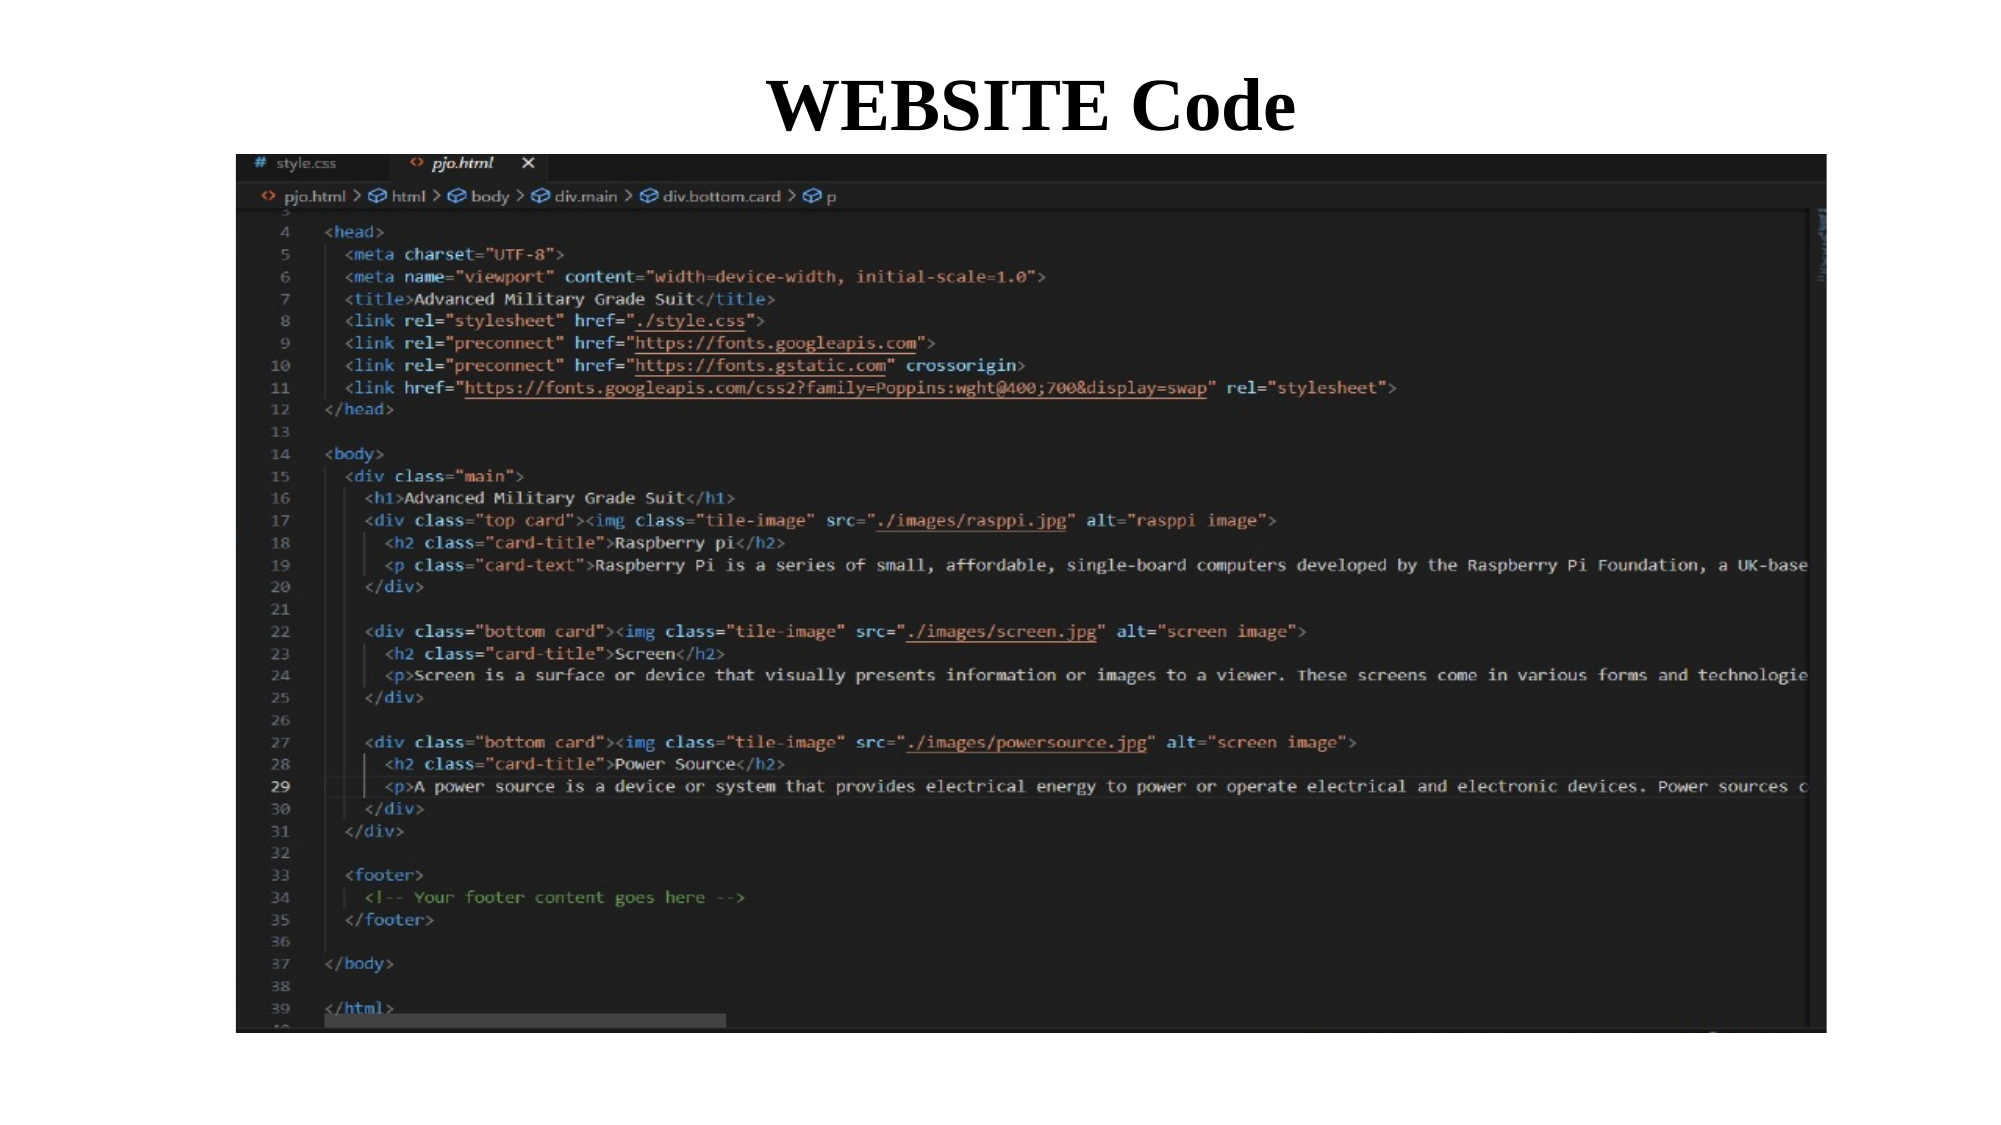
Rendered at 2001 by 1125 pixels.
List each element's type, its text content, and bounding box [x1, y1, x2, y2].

picture [235, 153, 1828, 1034]
text_box WEBSITE Code [651, 48, 1411, 153]
